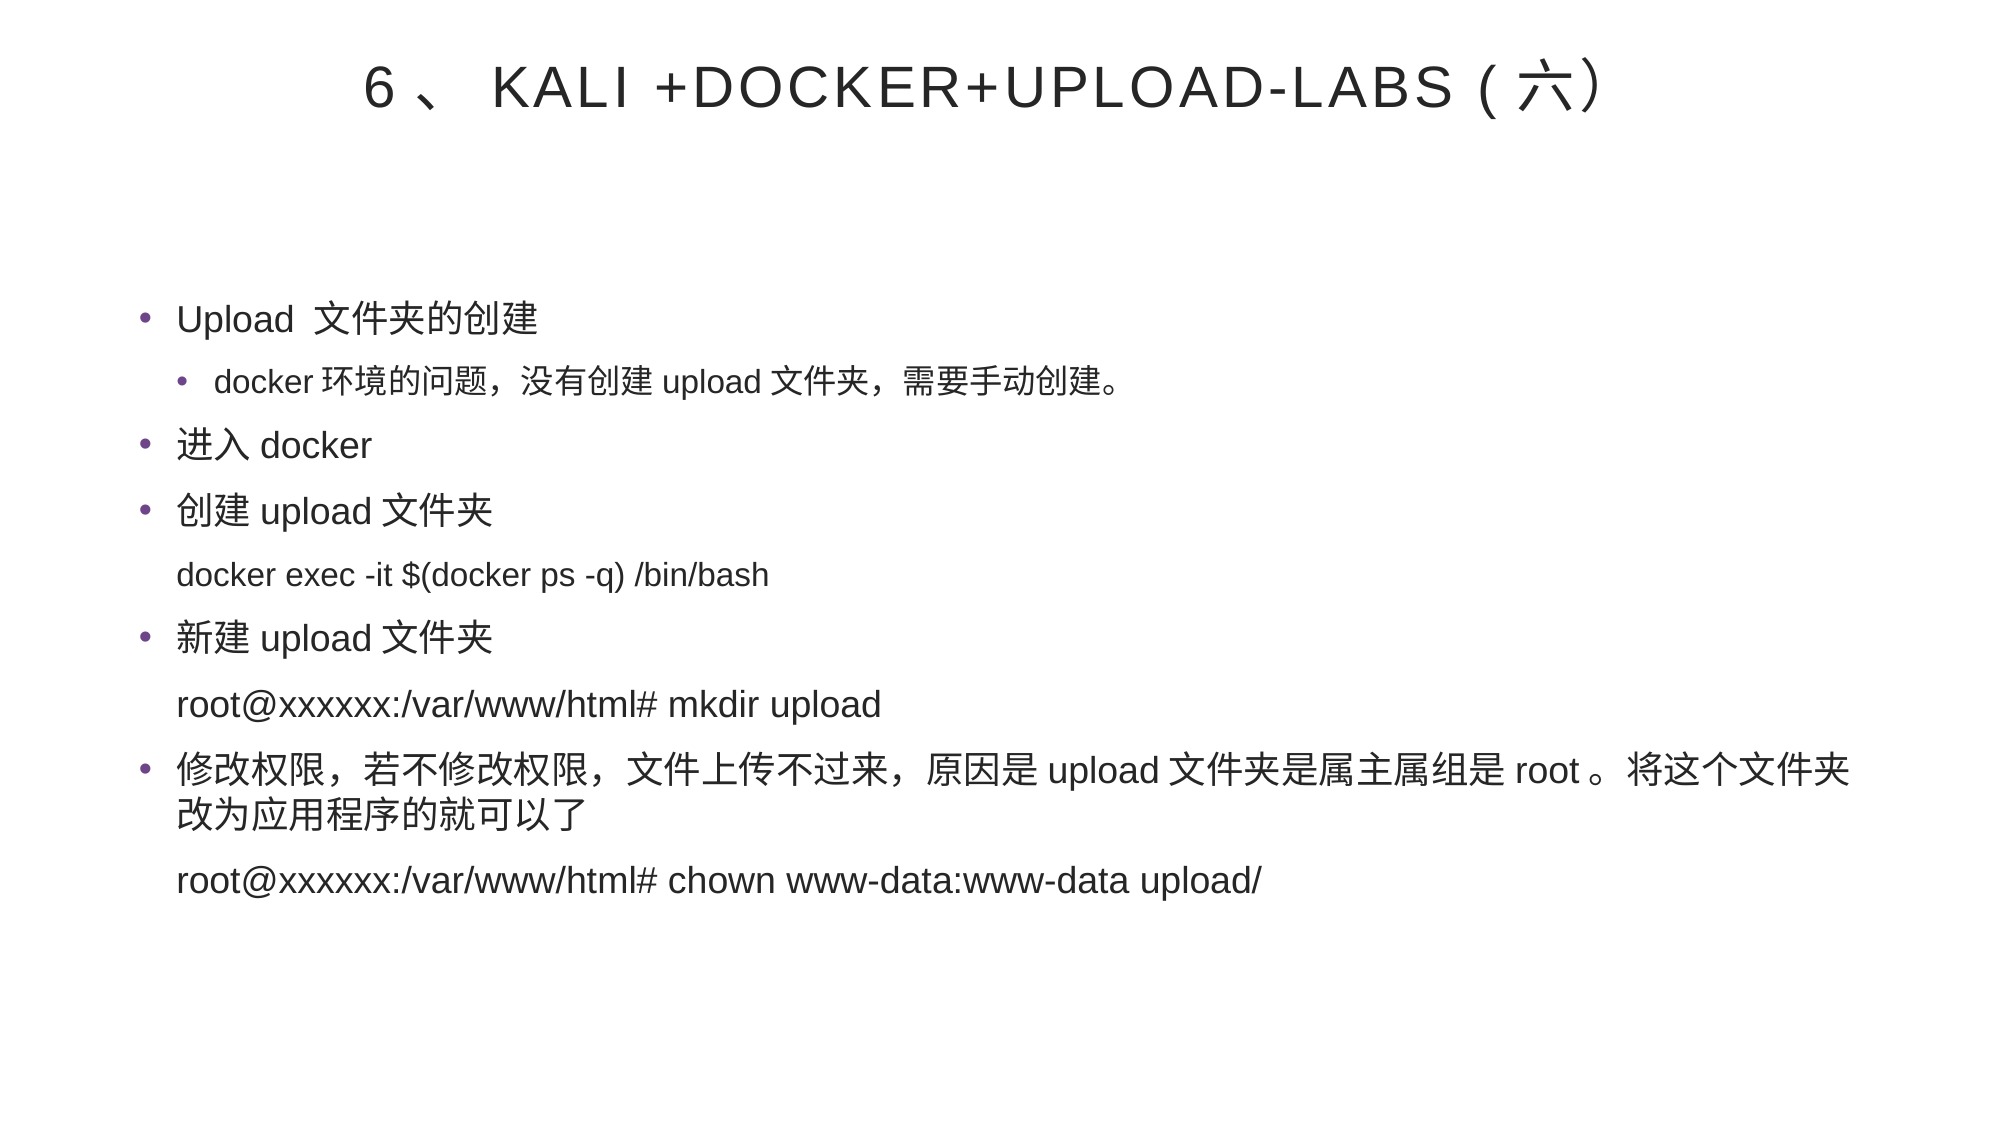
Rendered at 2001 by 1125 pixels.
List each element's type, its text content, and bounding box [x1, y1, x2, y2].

title 6、kali +docker+upload-labs (六） [125, 50, 1876, 250]
list Upload 文件夹的创建 docker环境的问题，没有创建upload文件夹，需要手动创建。 进入docker 创建upload文件夹 docker exec -it $(docker ps -q) /bin/bash 新建upload文件夹 root@xxxxxx:/var/www/html# mkdir upload 修改权限，若不修改权限，文件上传不过来，原因是upload文件夹是属主属组是root。将这个文件夹改为应用程序的就可以了 root@xxxxxx:/var/www/html# chown www-data:www-data upload/ [123, 287, 1874, 988]
